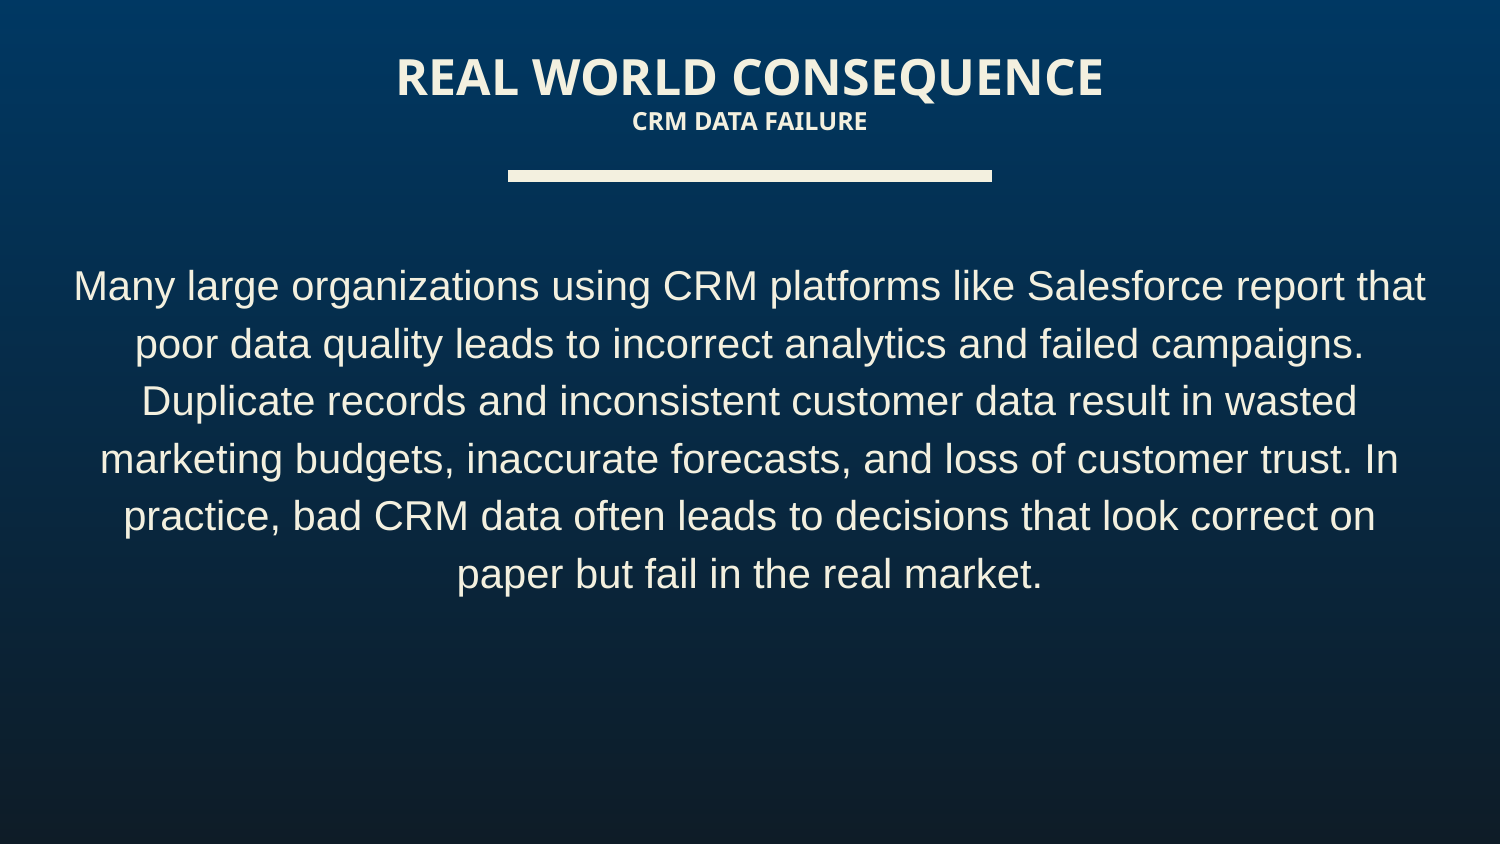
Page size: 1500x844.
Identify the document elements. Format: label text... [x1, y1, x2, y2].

text_box Many large organizations using CRM platforms like Salesforce report that poor data quality leads to incorrect analytics and failed campaigns. Duplicate records and inconsistent customer data result in wasted marketing budgets, inaccurate forecasts, and loss of customer trust. In practice, bad CRM data often leads to decisions that look correct on paper but fail in the real market. [66, 251, 1434, 597]
text_box REAL WORLD CONSEQUENCE CRM DATA FAILURE [72, 45, 1428, 238]
